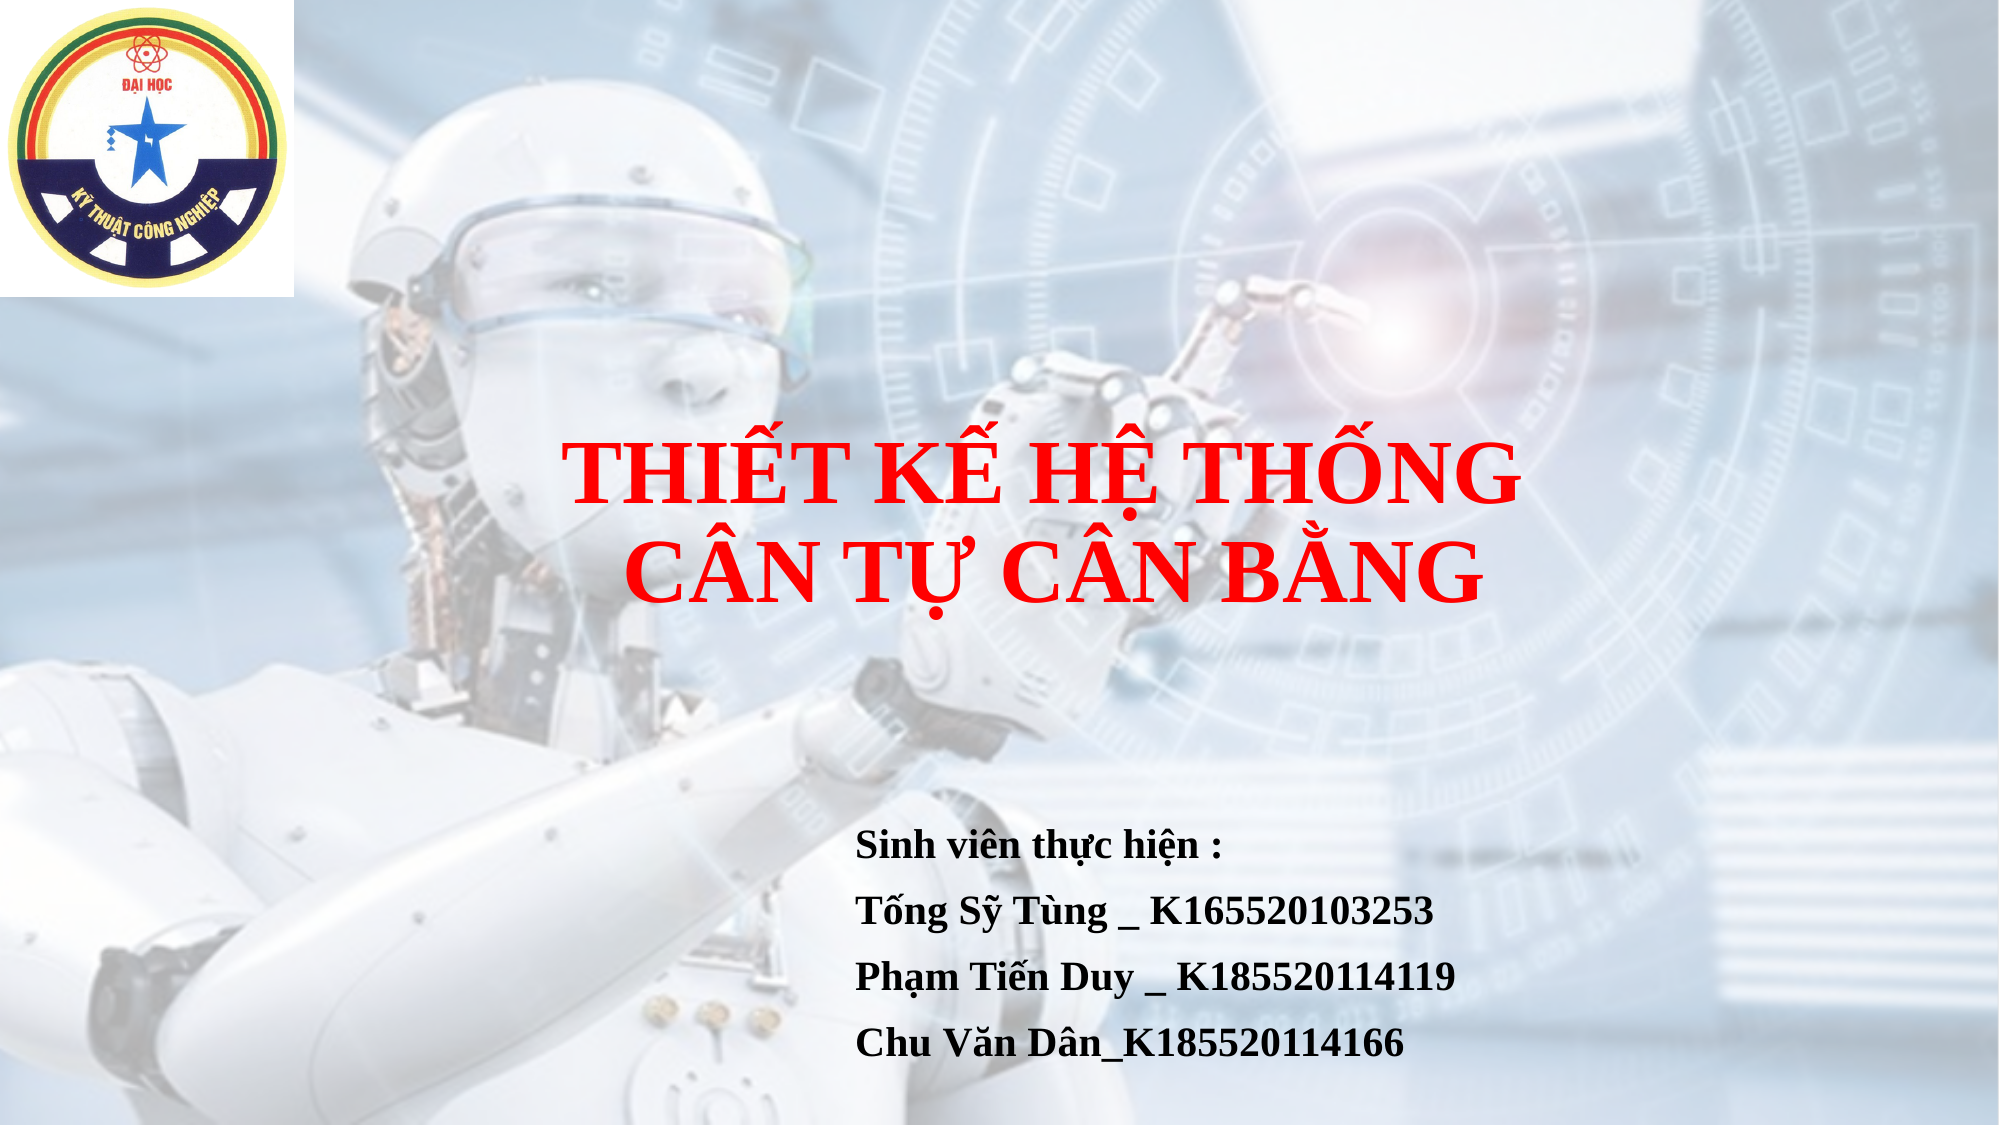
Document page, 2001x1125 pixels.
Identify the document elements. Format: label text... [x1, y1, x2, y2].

list Sinh viên thực hiện : Tống Sỹ Tùng _ K165520103253 Phạm Tiến Duy _ K185520114119 Chu Văn Dân_K185520114166 [840, 815, 1991, 1011]
title THIẾT KẾ HỆ THỐNG CÂN TỰ CÂN BẰNG [192, 255, 1918, 792]
picture [0, 0, 294, 297]
